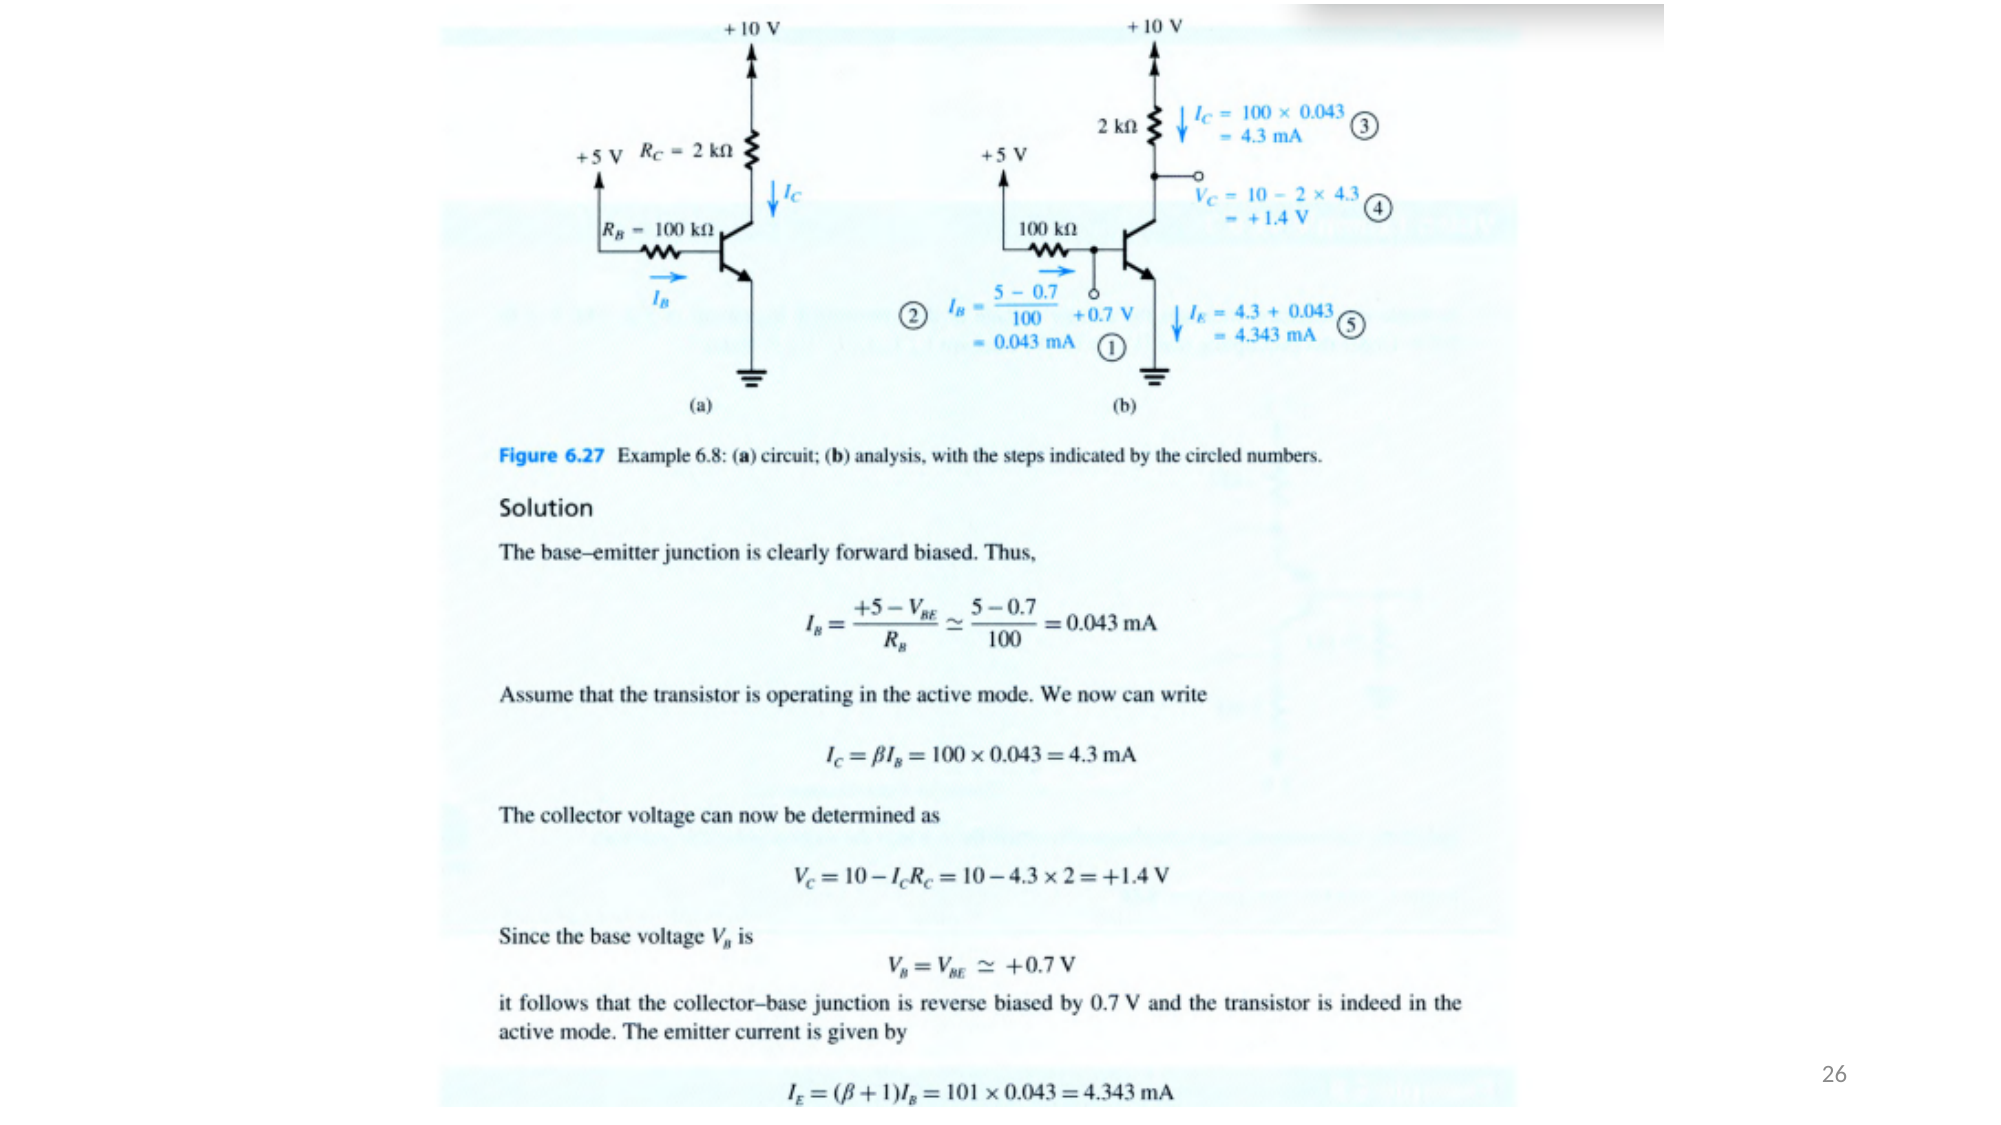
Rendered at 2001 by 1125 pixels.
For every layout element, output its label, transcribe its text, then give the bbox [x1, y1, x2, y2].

slide_number 26 [1664, 1042, 1863, 1103]
picture [320, 4, 1664, 1108]
